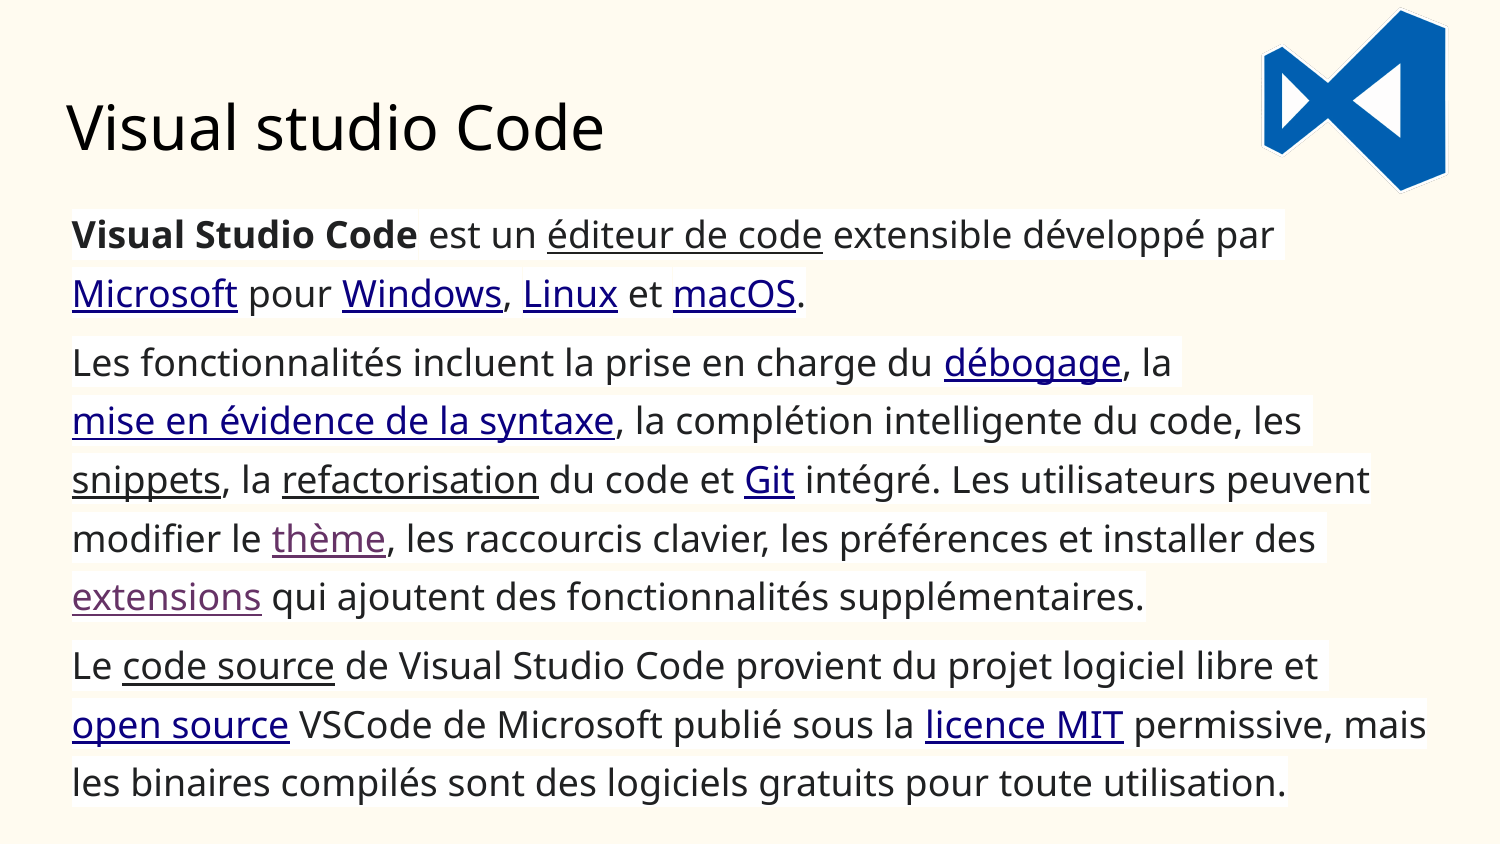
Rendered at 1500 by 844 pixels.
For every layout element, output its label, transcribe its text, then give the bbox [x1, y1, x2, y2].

title Visual studio Code [51, 72, 1255, 174]
picture [1260, 6, 1450, 195]
list Visual Studio Code est un éditeur de code extensible développé par Microsoft pour Windows, Linux et macOS. Les fonctionnalités incluent la prise en charge du débogage, la mise en évidence de la syntaxe, la complétion intelligente du code, les snippets, la refactorisation du code et Git intégré. Les utilisateurs peuvent modifier le thème, les raccourcis clavier, les préférences et installer des extensions qui ajoutent des fonctionnalités supplémentaires. Le code source de Visual Studio Code provient du projet logiciel libre et open source VSCode de Microsoft publié sous la licence MIT permissive, mais les binaires compilés sont des logiciels gratuits pour toute utilisation. [56, 188, 1449, 746]
